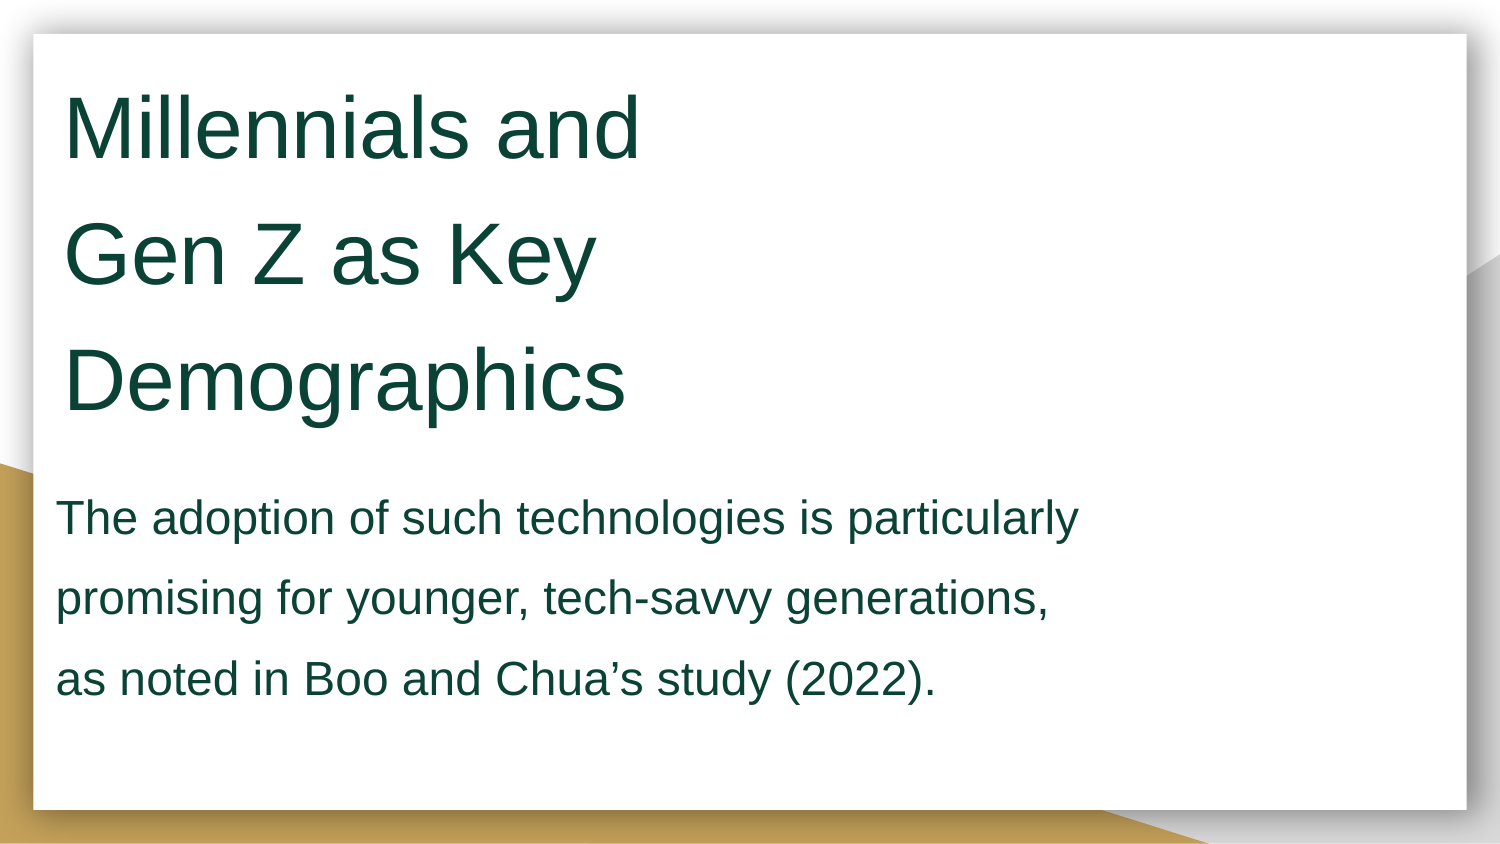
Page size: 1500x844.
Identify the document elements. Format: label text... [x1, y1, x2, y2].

text_box Millennials and Gen Z as Key Demographics [63, 49, 807, 428]
text_box The adoption of such technologies is particularly promising for younger, tech-savvy generations, as noted in Boo and Chua’s study (2022). [55, 463, 1088, 705]
